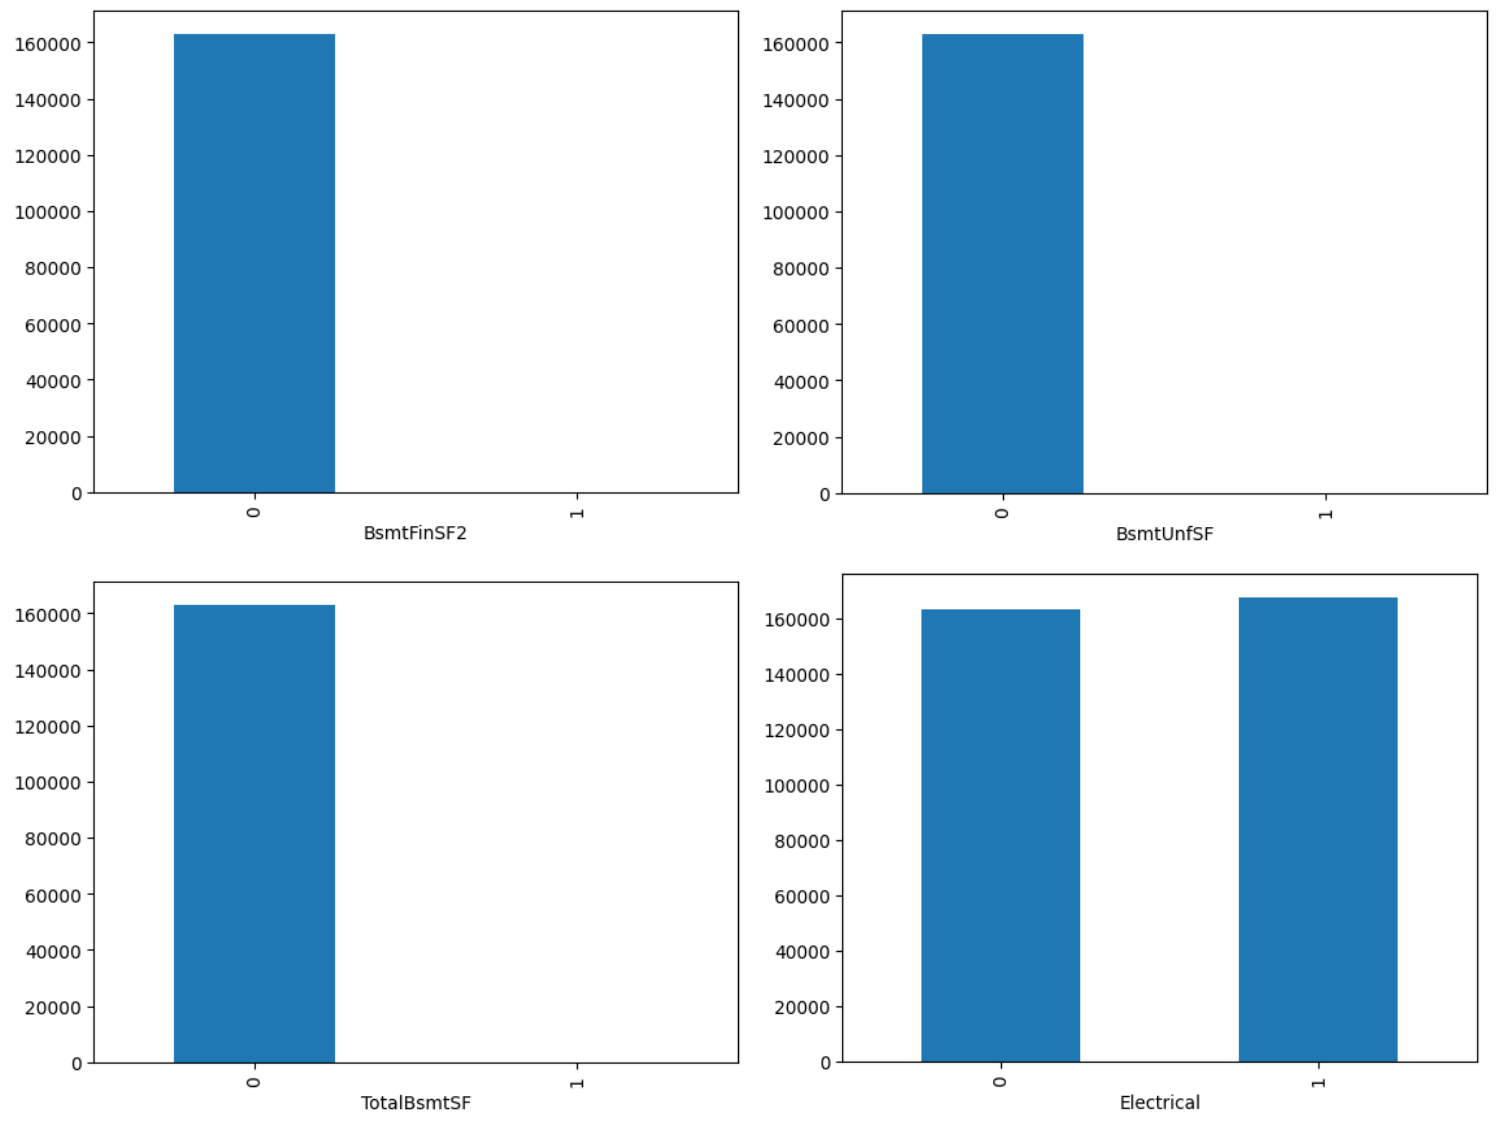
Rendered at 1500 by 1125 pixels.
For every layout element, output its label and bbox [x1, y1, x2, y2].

list [0, 0, 745, 555]
picture [747, 0, 1500, 556]
picture [0, 562, 1490, 1125]
